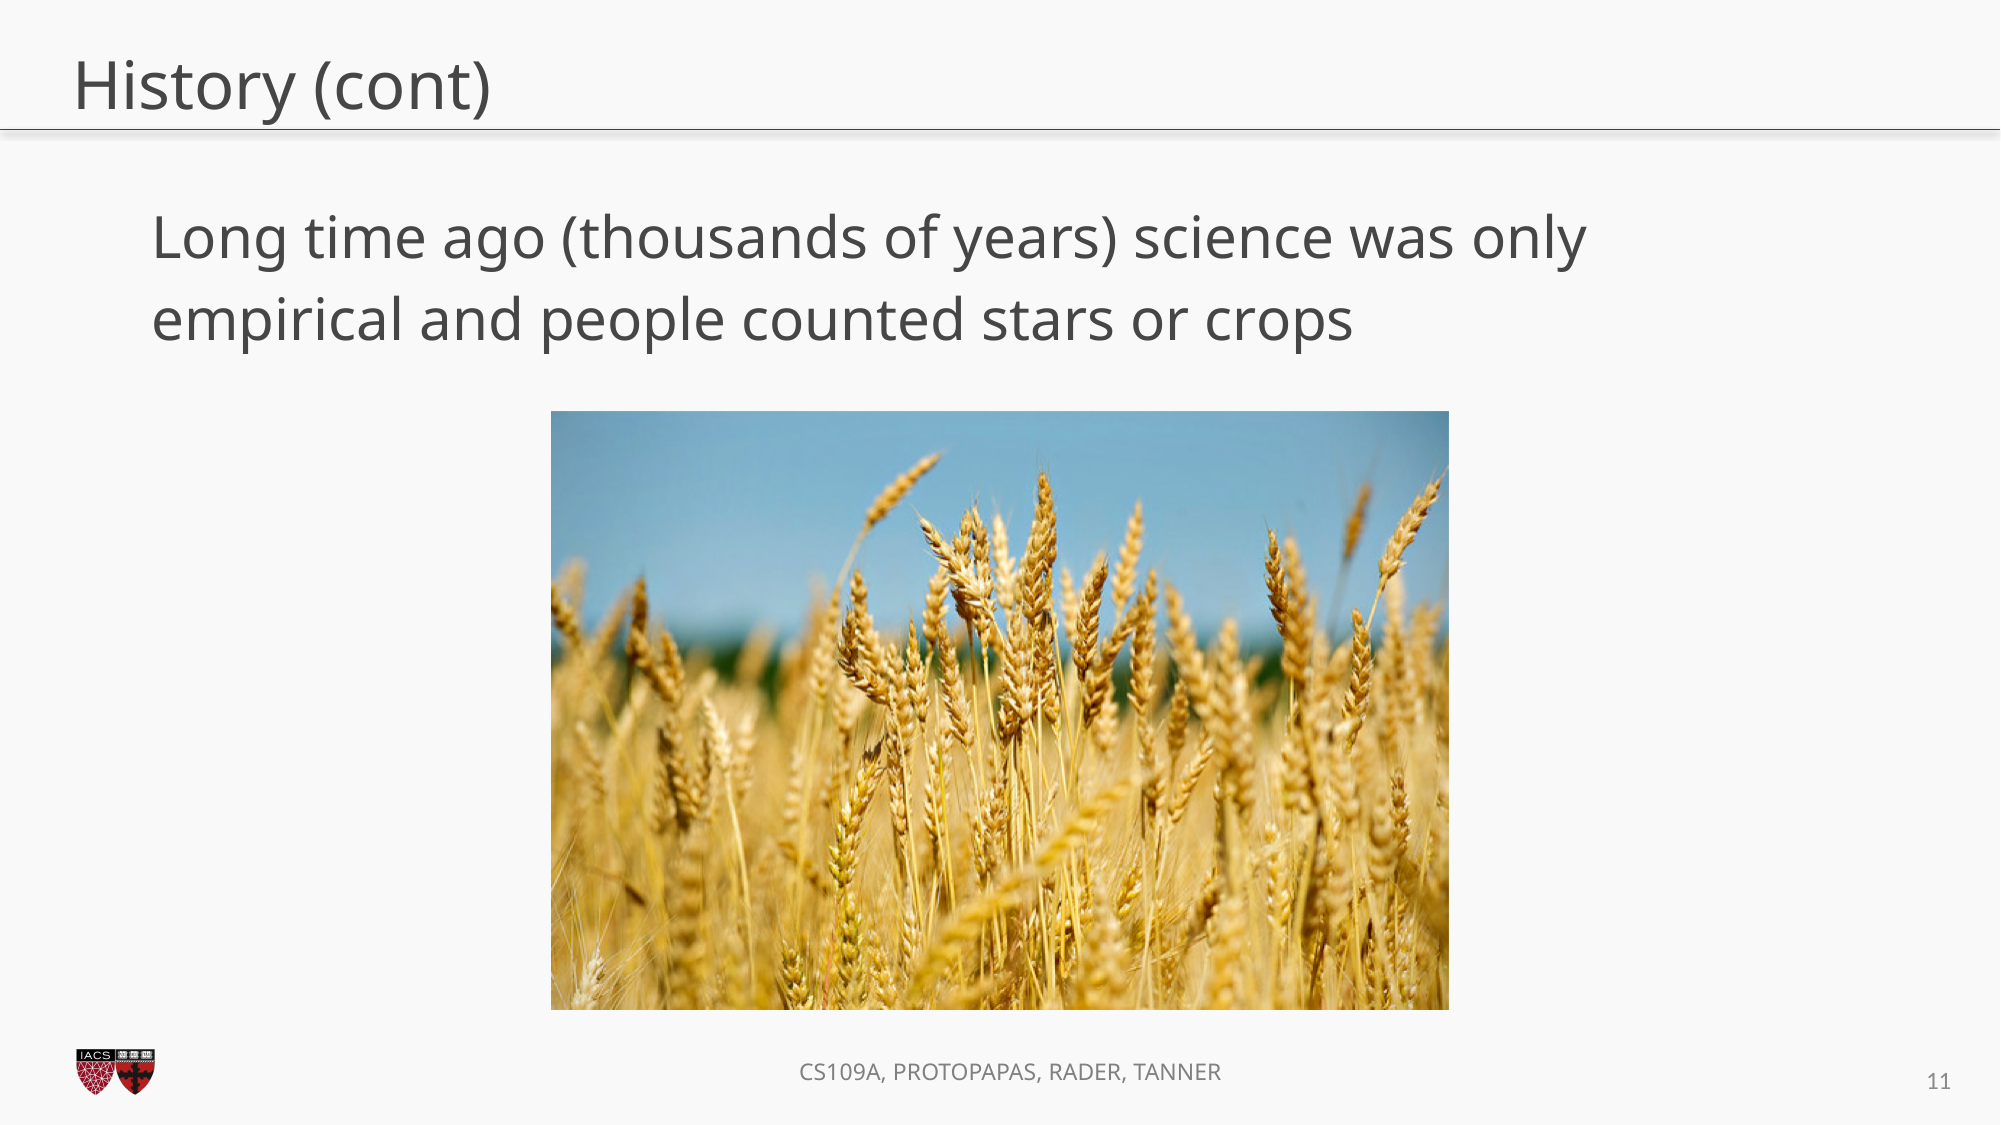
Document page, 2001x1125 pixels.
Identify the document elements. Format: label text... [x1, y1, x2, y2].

slide_number 11 [1500, 1050, 1967, 1110]
list Long time ago (thousands of years) science was only empirical and people counted stars or crops [136, 193, 1831, 540]
picture [550, 411, 1450, 1010]
title History (cont) [57, 35, 1943, 162]
picture [75, 1049, 155, 1095]
